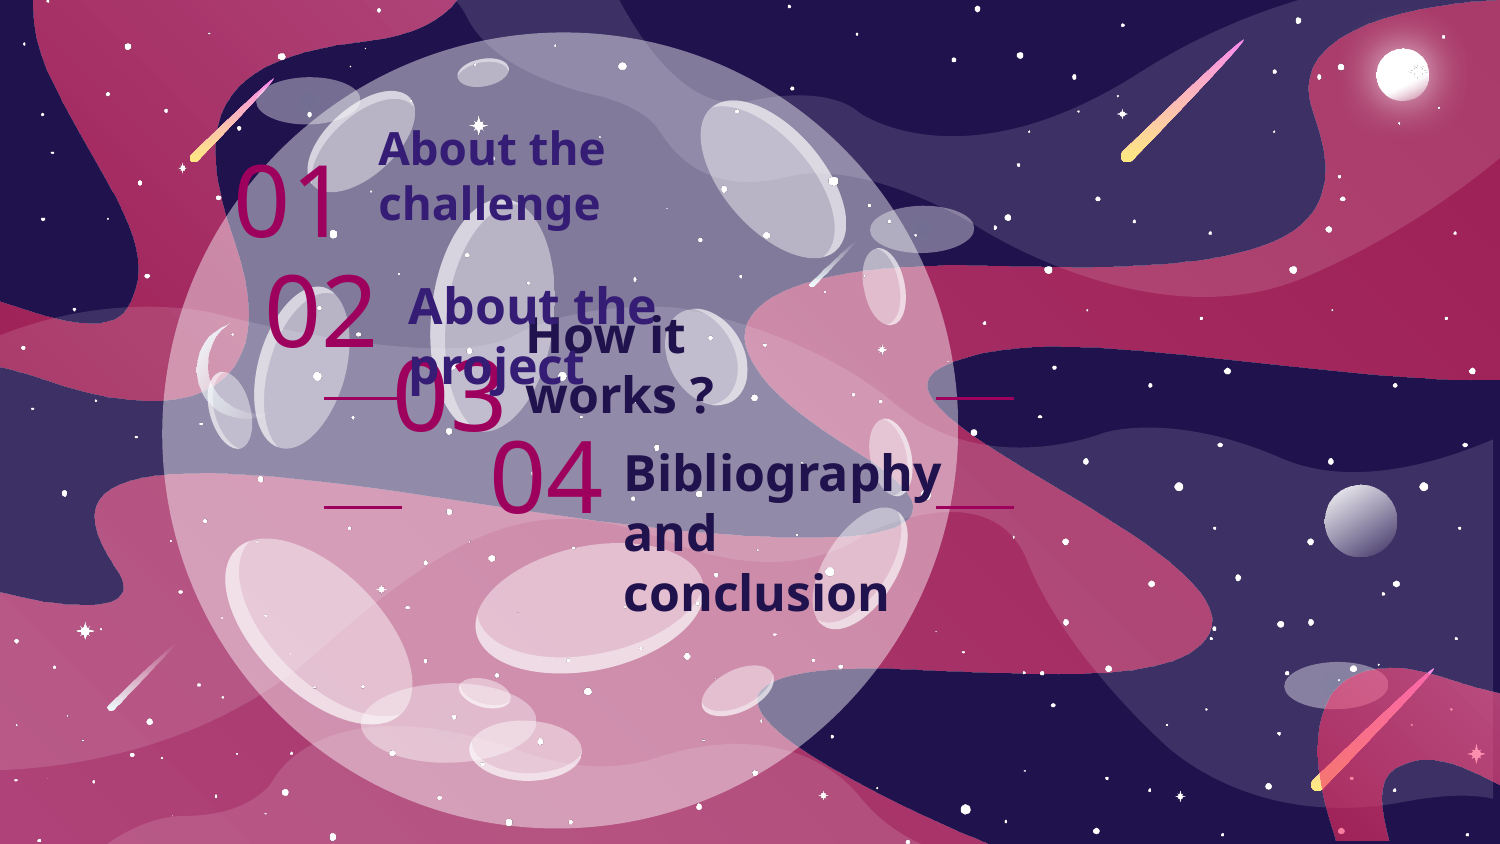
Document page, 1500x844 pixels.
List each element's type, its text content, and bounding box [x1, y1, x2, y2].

title 01 [170, 150, 364, 245]
title About the challenge [364, 150, 813, 245]
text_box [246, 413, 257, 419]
title How it works ? [523, 344, 893, 426]
picture [14, 0, 1486, 844]
title 03 [329, 355, 523, 439]
title 02 [200, 259, 394, 355]
title Bibliography and conclusion [619, 426, 991, 522]
title About the project [394, 259, 805, 355]
title 04 [425, 426, 619, 522]
